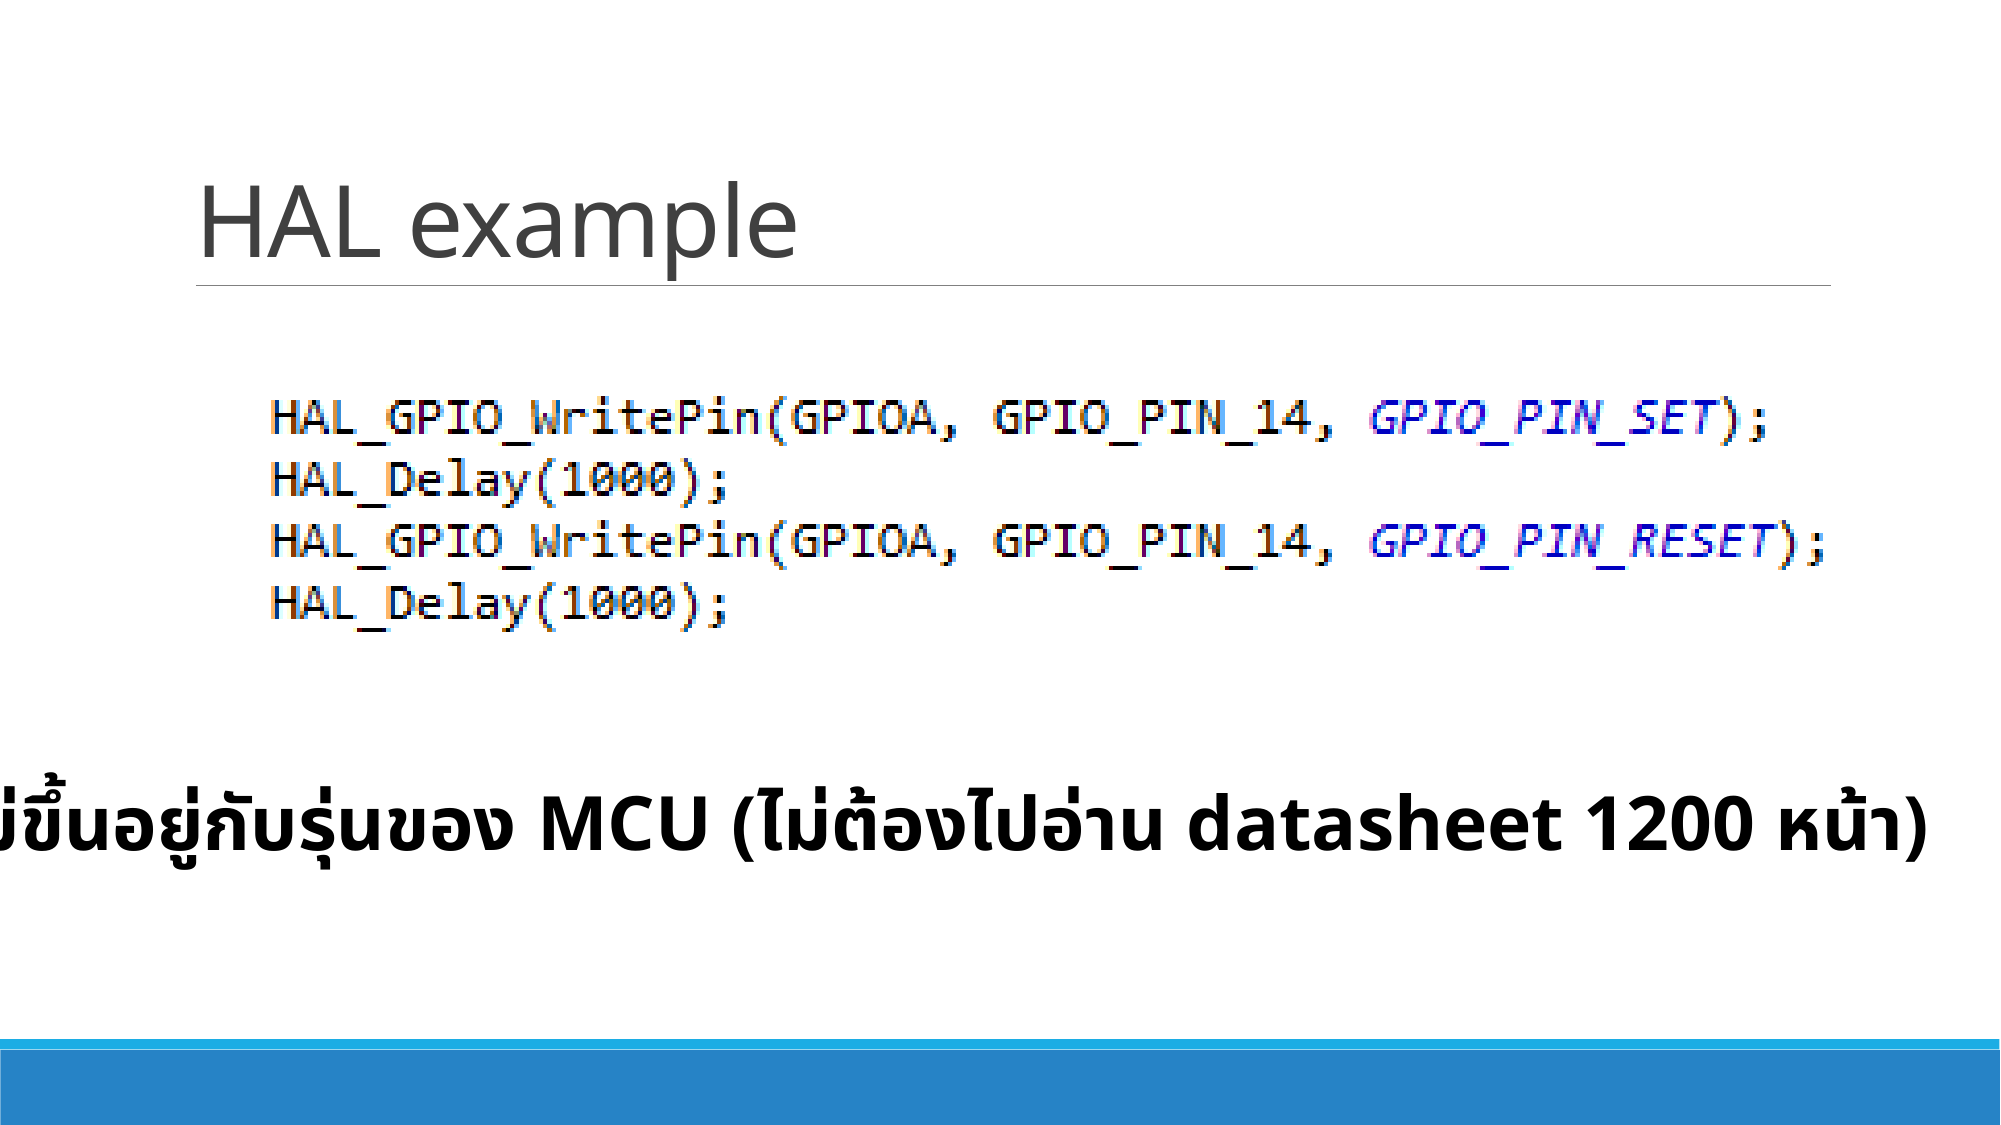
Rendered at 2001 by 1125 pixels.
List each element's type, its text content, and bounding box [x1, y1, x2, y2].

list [102, 338, 1898, 637]
title HAL example [180, 47, 1830, 285]
text_box ไม่ขึ้นอยู่กับรุ่นของ MCU (ไม่ต้องไปอ่าน datasheet 1200 หน้า) [0, 767, 1944, 873]
